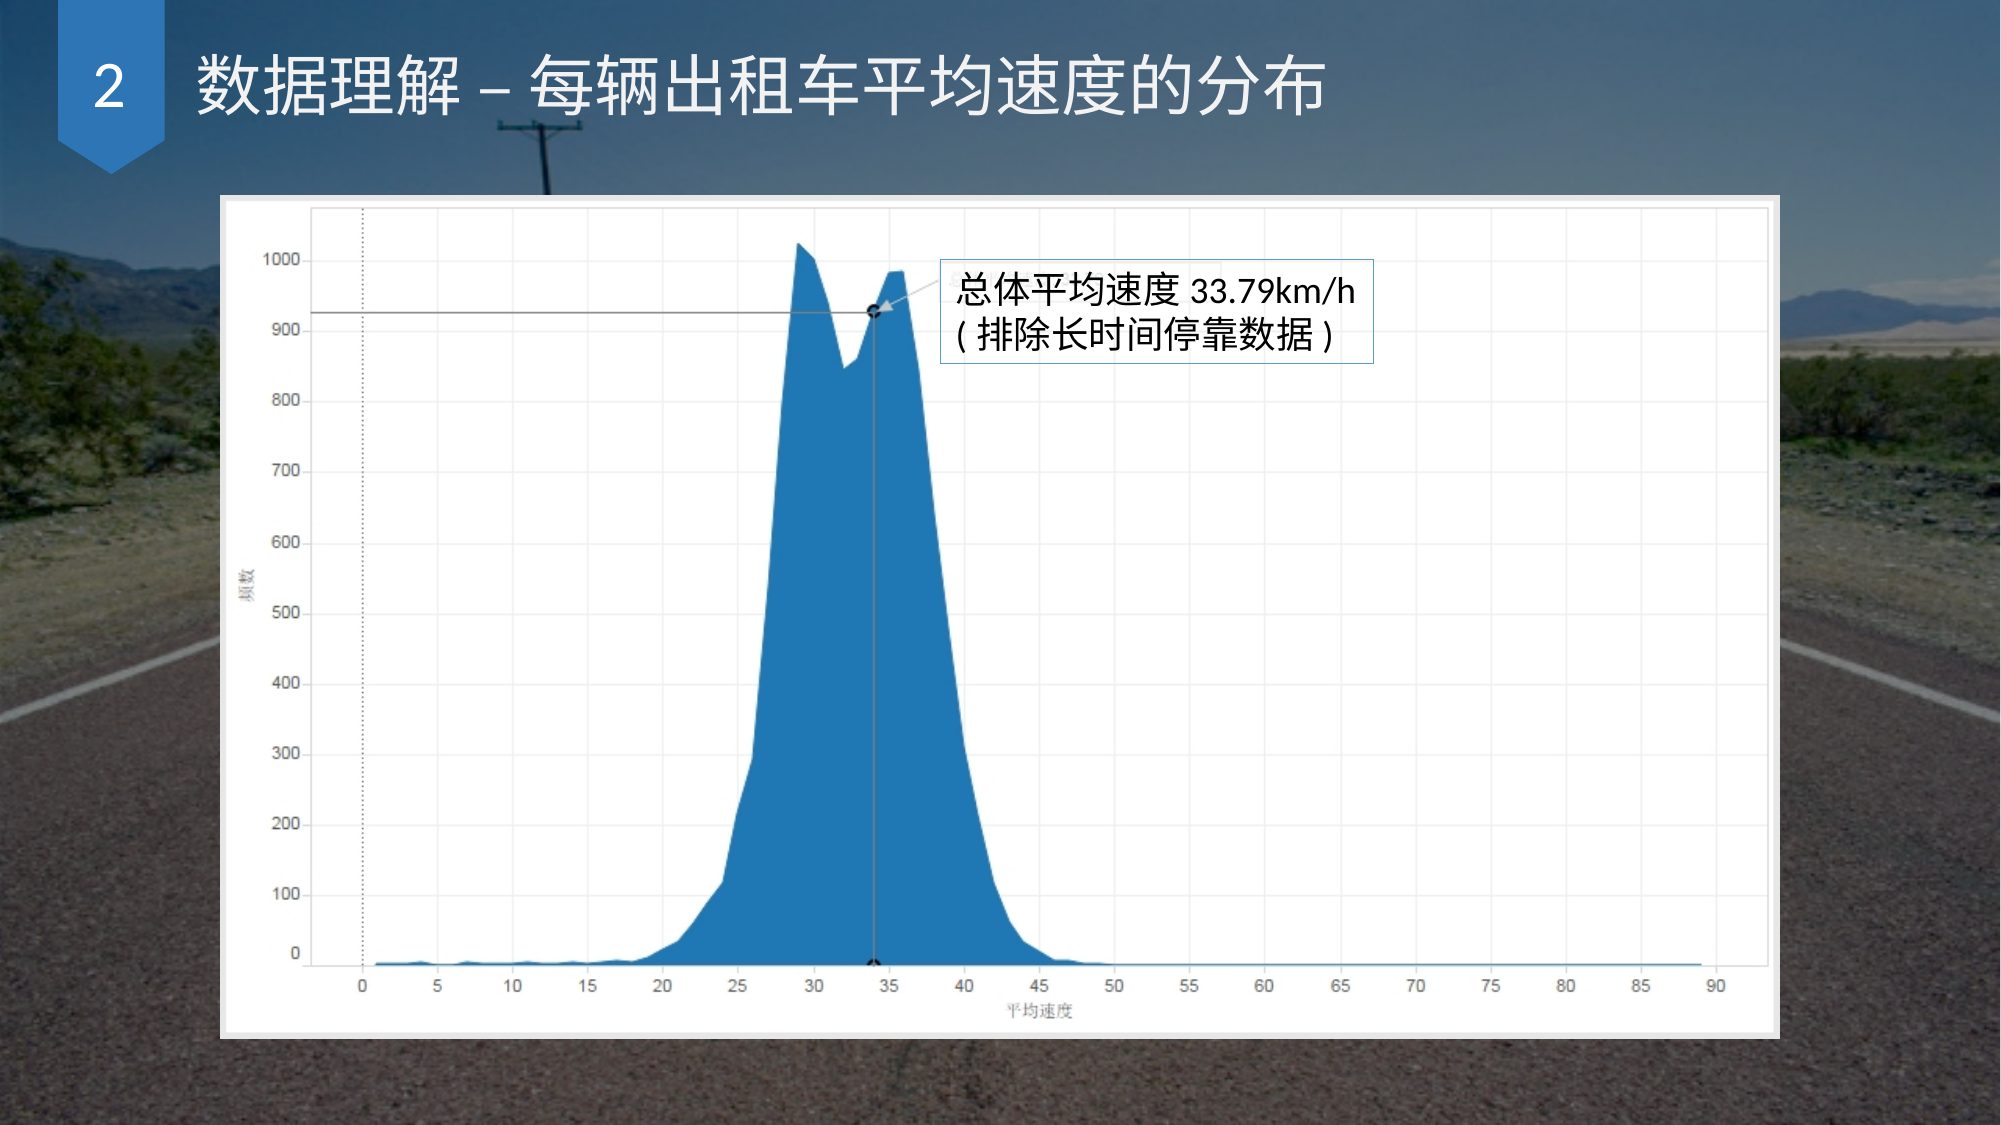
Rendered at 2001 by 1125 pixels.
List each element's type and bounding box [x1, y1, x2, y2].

picture [0, 0, 2001, 1125]
text_box [58, 0, 1814, 175]
